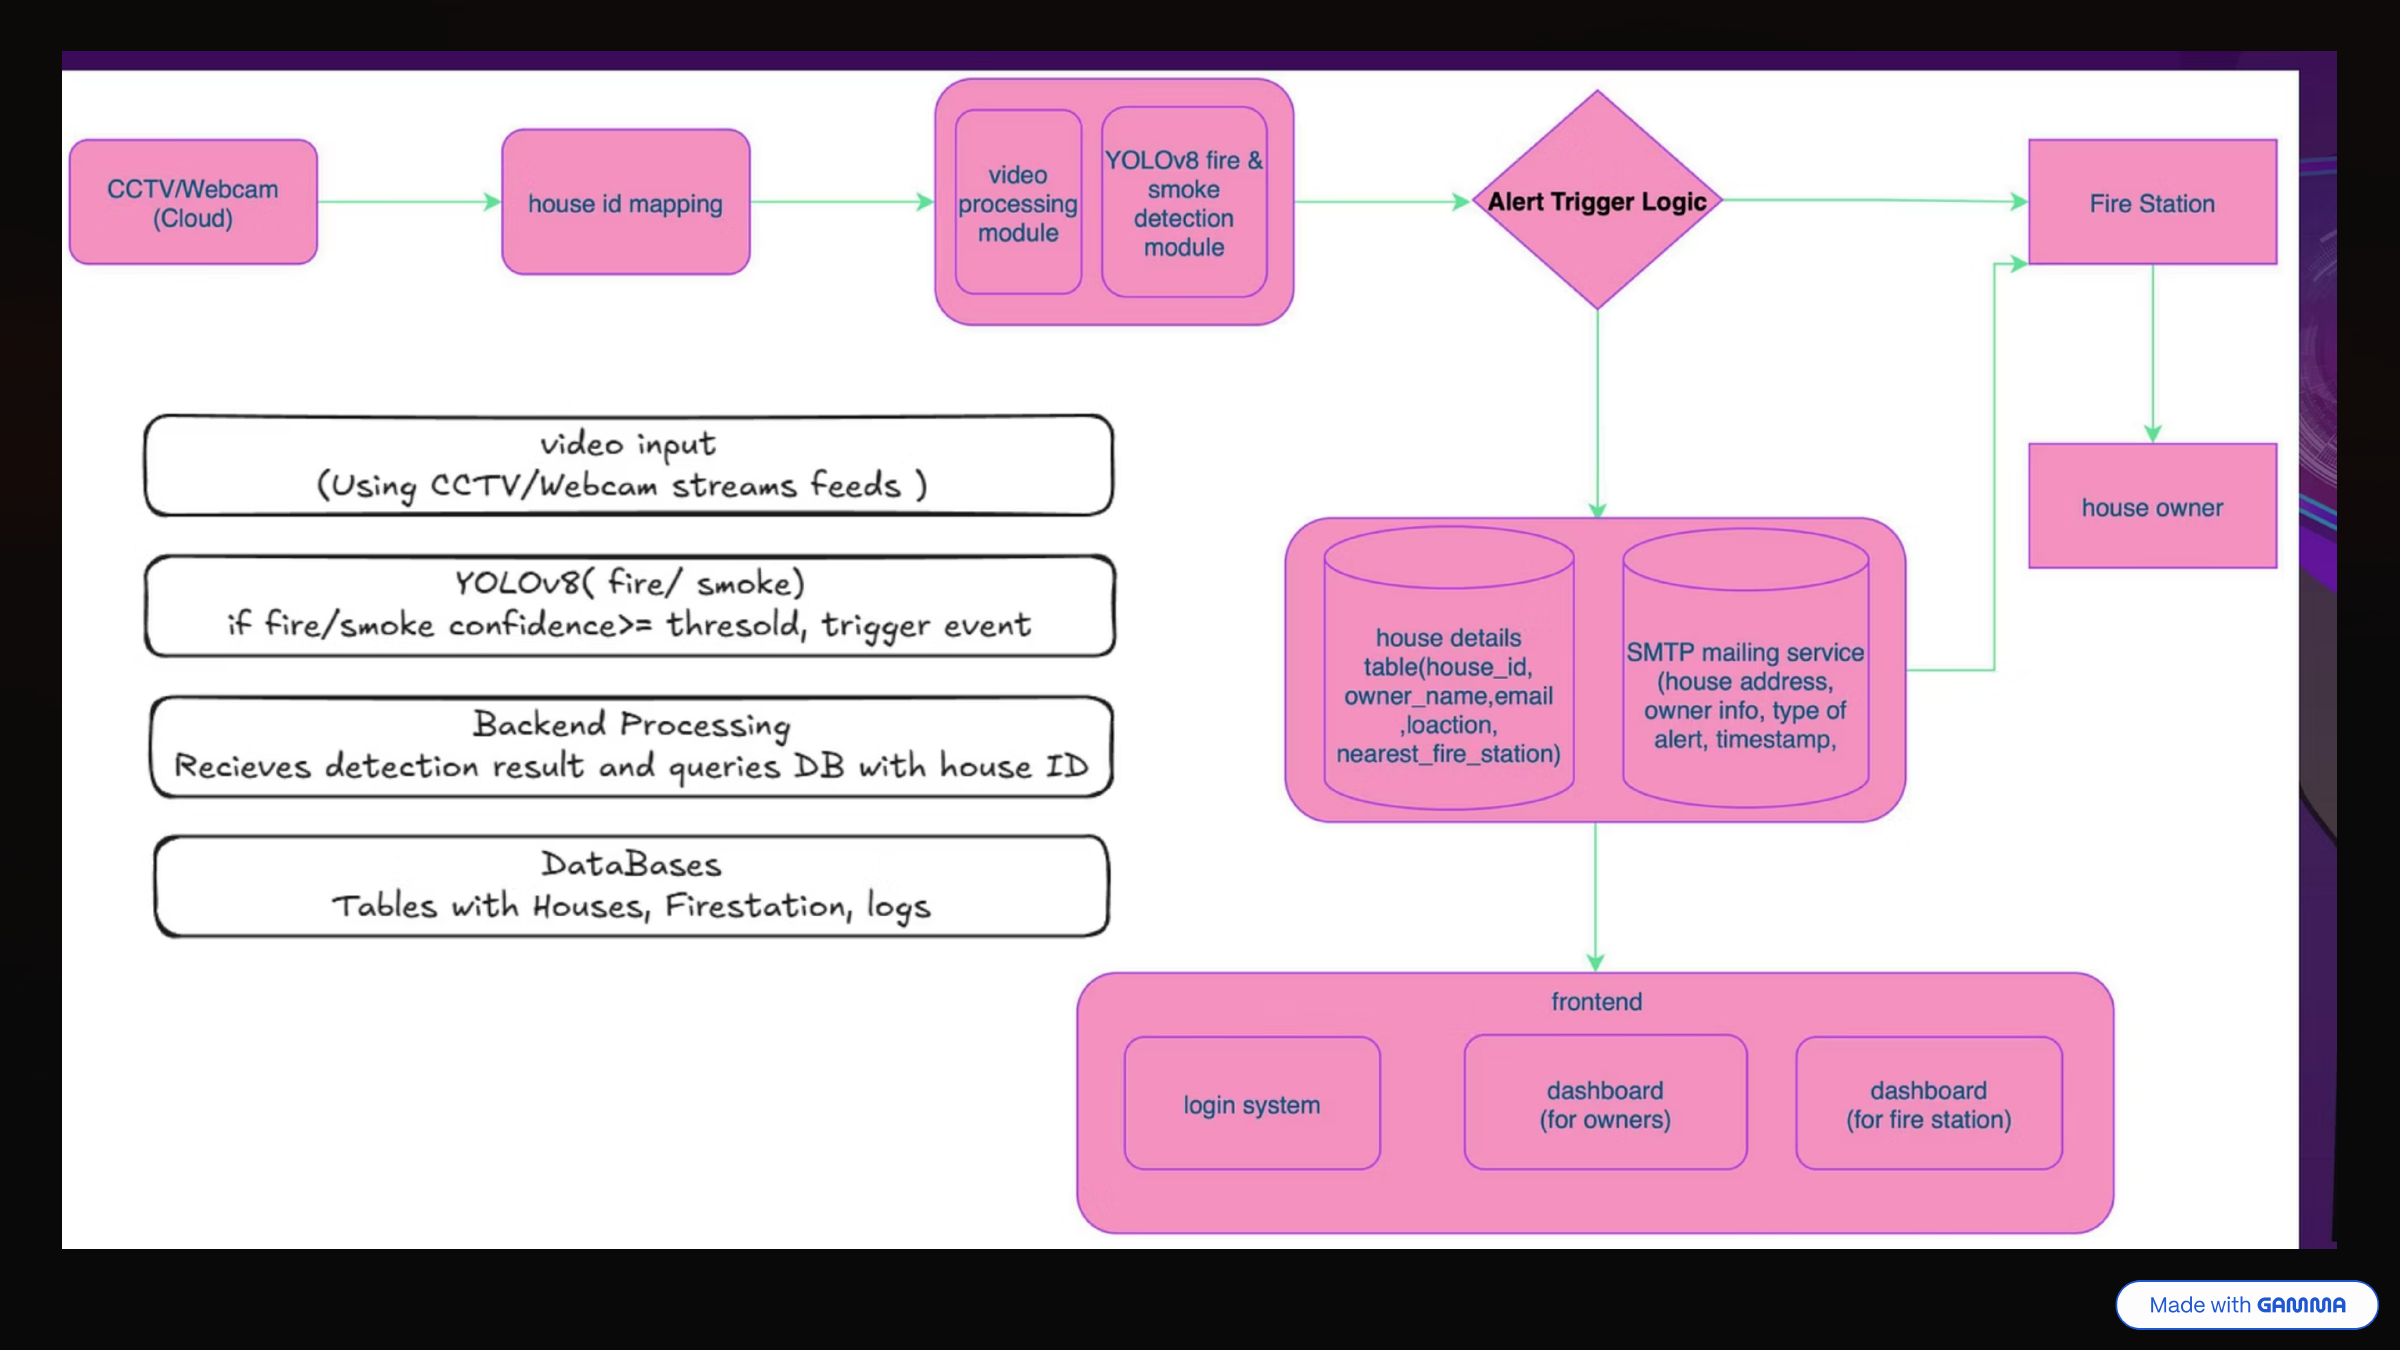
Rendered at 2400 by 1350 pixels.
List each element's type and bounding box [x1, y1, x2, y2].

picture [2106, 1271, 2389, 1339]
picture [62, 51, 2338, 1249]
